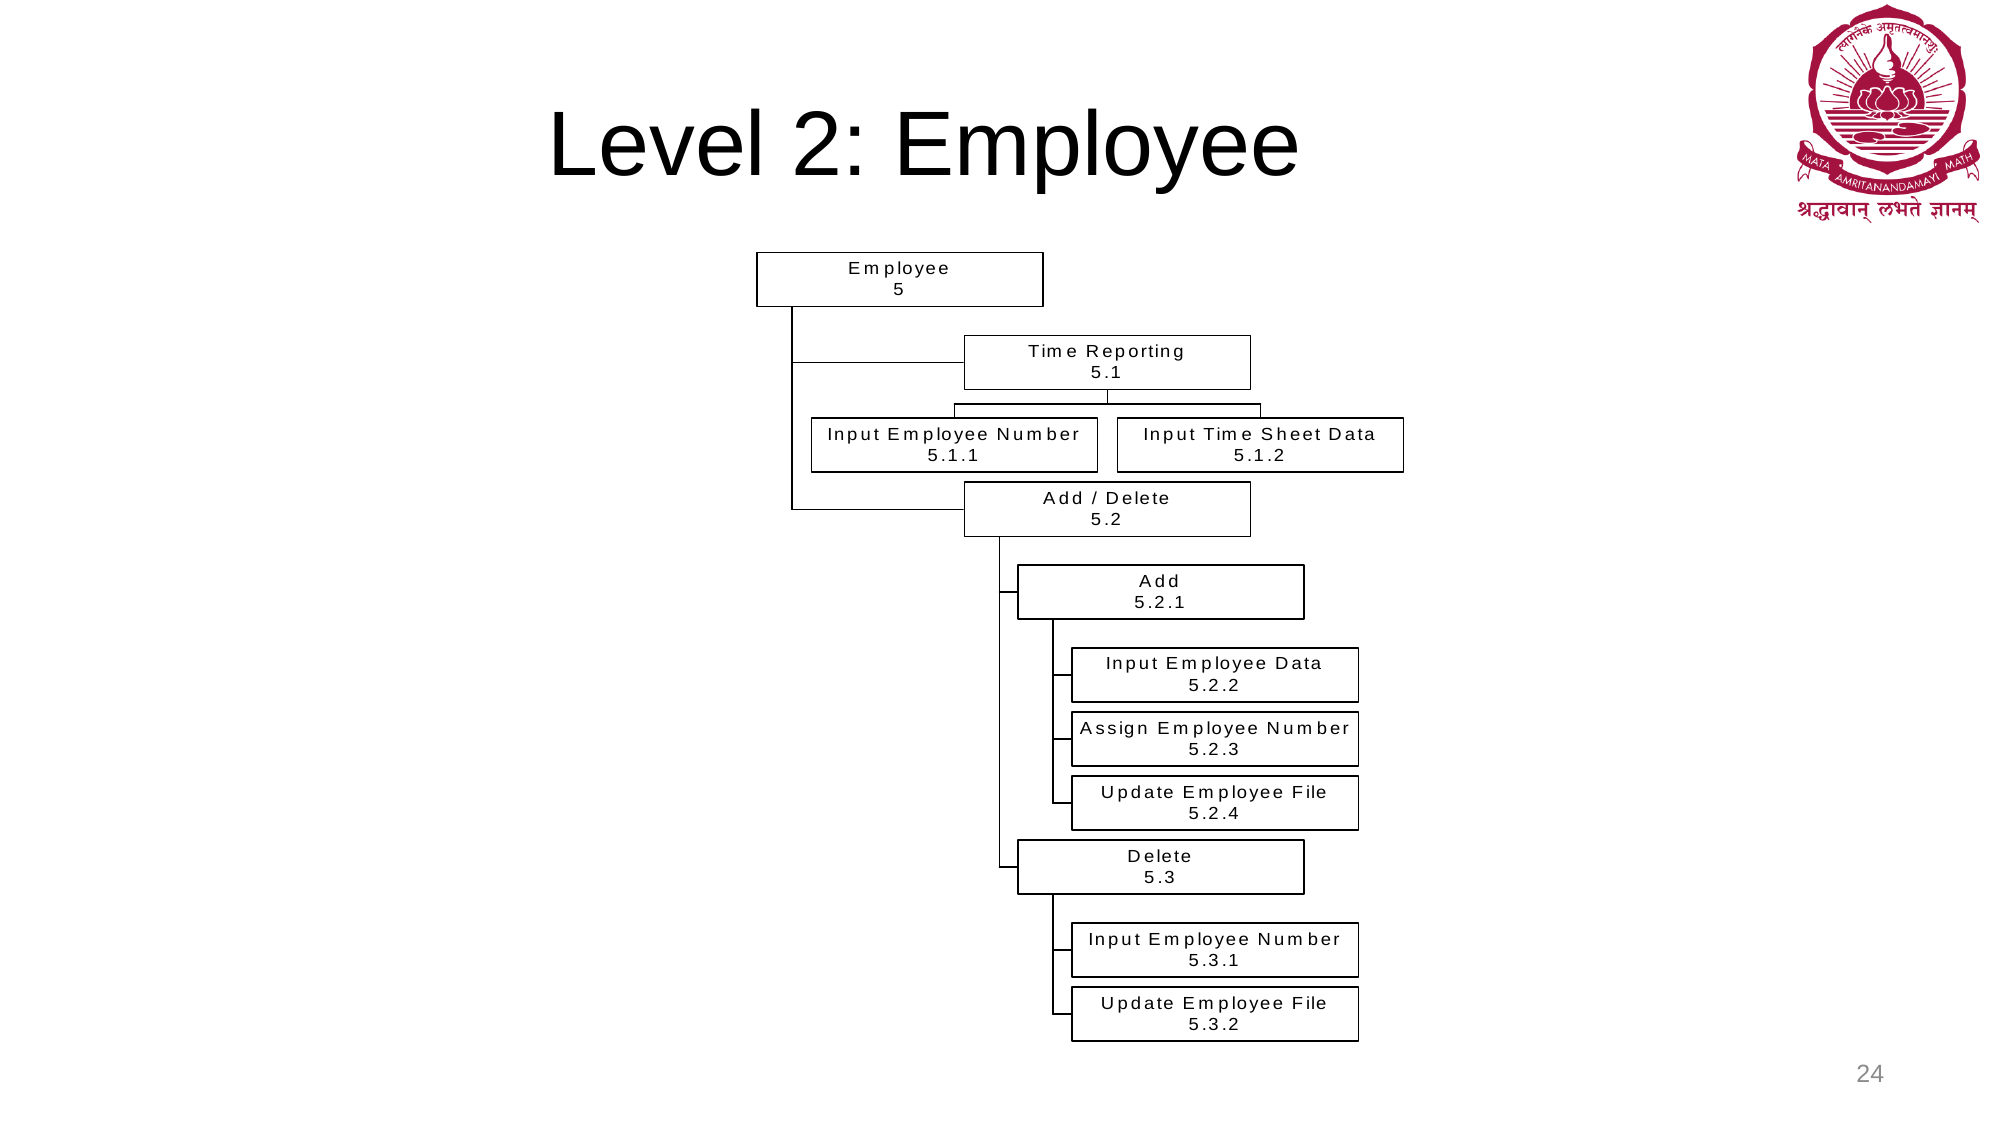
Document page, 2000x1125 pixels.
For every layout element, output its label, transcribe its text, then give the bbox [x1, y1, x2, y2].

slide_number 24 [1432, 1042, 1900, 1103]
title Level 2: Employee [99, 45, 1750, 233]
picture [1776, 142, 2000, 225]
picture [1776, 1, 2000, 81]
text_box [734, 249, 1408, 1044]
text_box [592, 81, 2000, 142]
